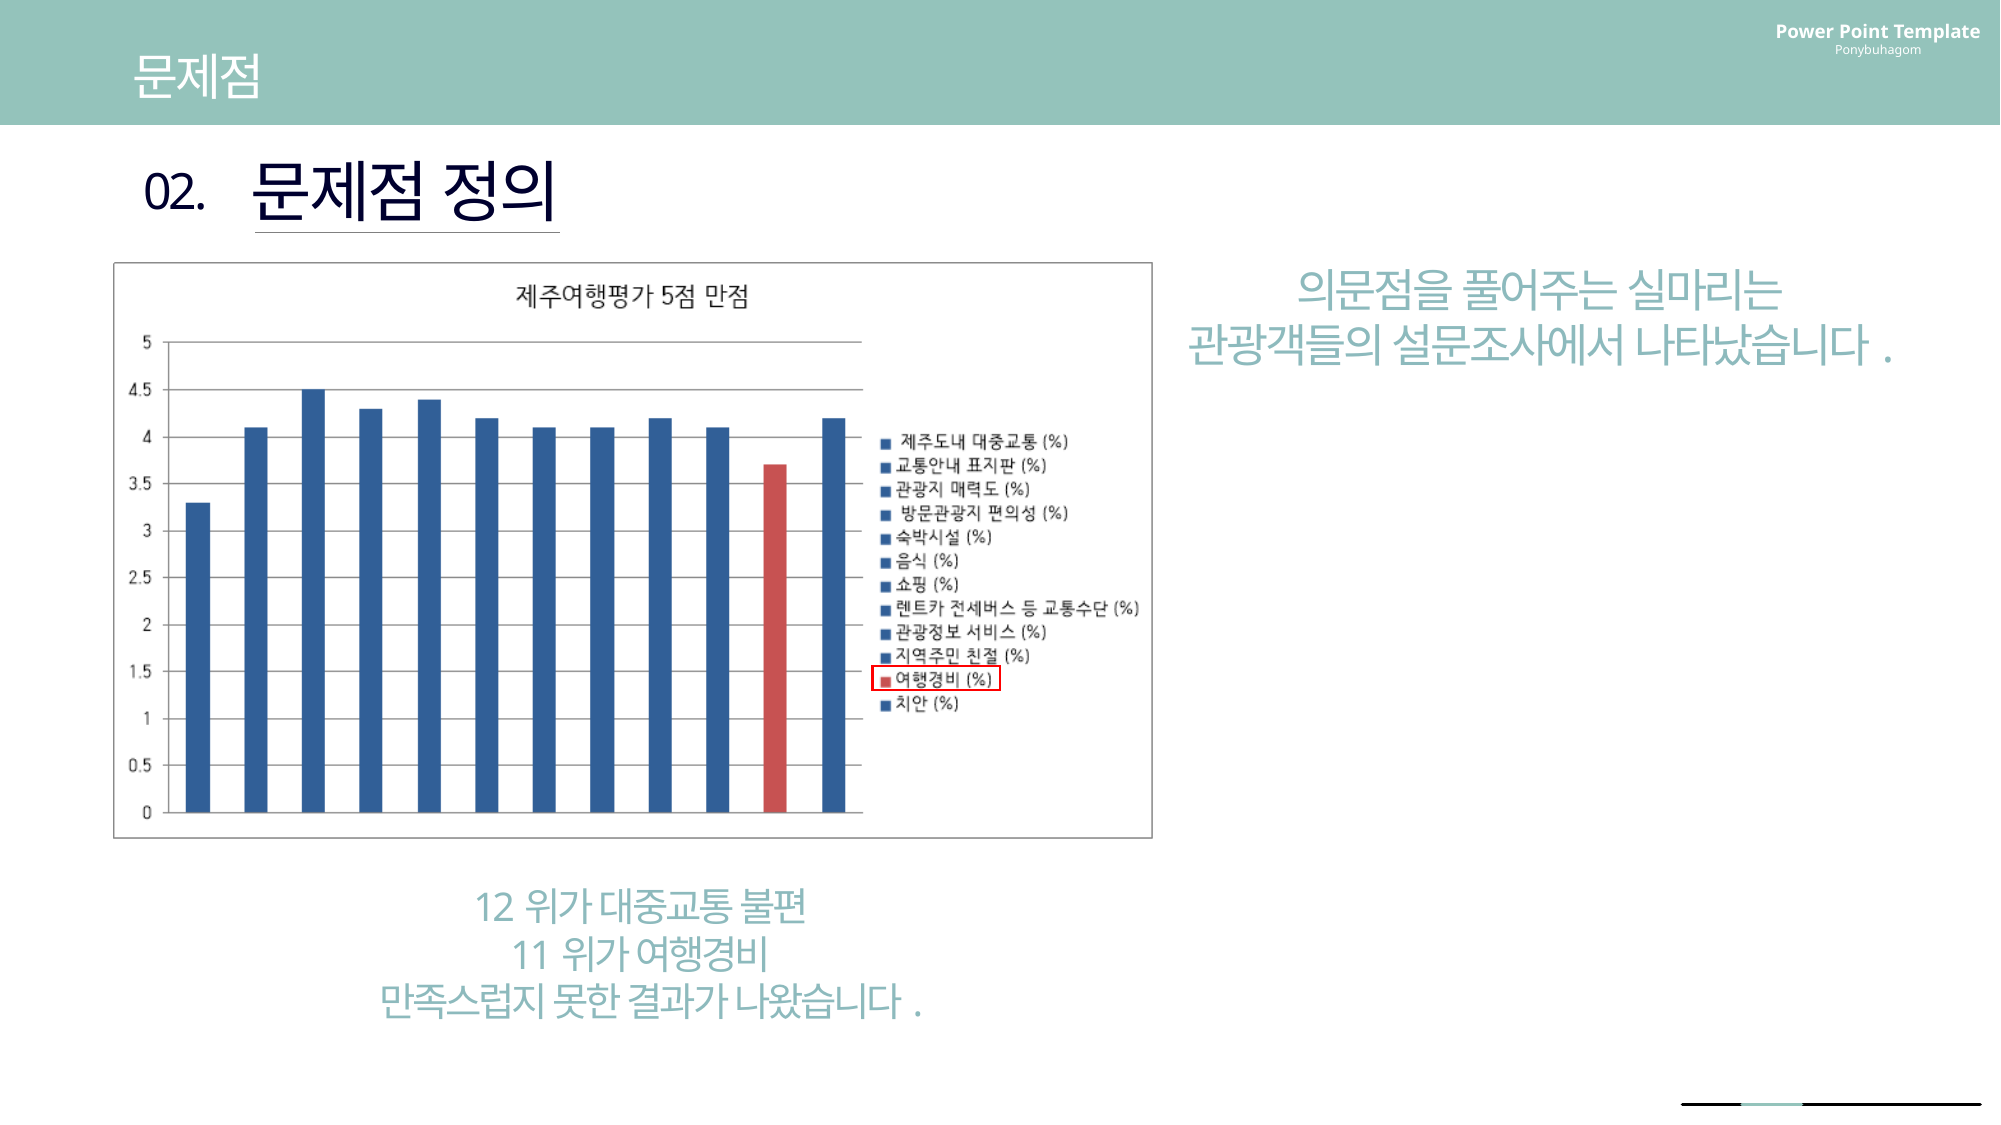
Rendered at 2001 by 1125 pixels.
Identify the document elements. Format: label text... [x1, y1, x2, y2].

picture [112, 261, 1154, 840]
text_box 02. [128, 152, 223, 227]
text_box 12위가 대중교통 불편 11위가 여행경비 만족스럽지 못한 결과가 나왔습니다. [130, 874, 1152, 1032]
text_box 의문점을 풀어주는 실마리는 관광객들의 설문조사에서 나타났습니다. [1090, 254, 2000, 379]
text_box 문제점 [117, 37, 280, 113]
text_box 문제점 정의 [235, 142, 577, 237]
text_box Power Point Template Ponybuhagom [1760, 12, 1996, 65]
